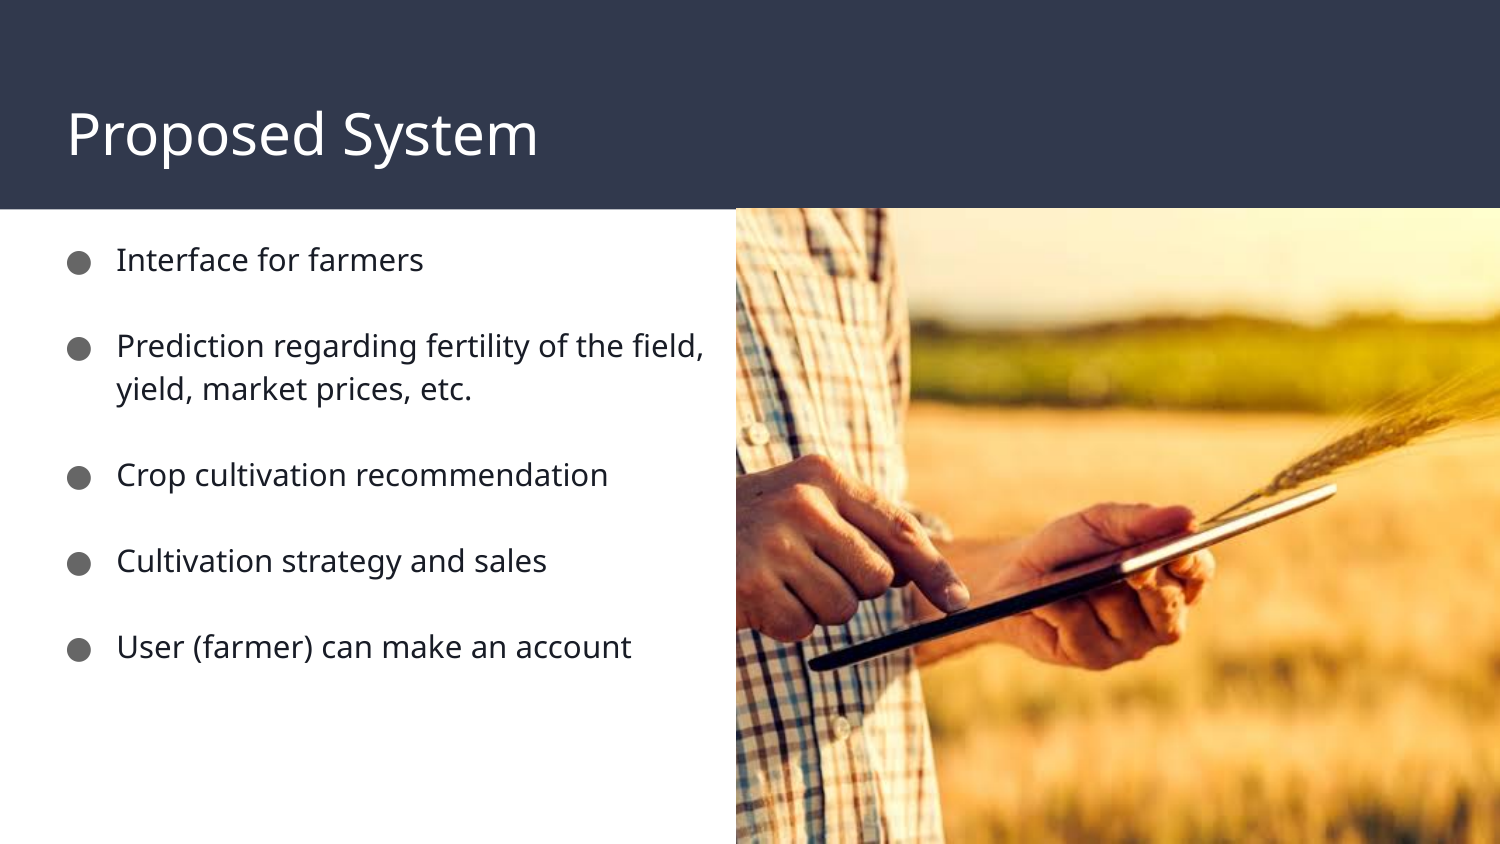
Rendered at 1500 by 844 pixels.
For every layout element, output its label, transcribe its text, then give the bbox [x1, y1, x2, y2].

title Proposed System [51, 82, 1449, 185]
list Interface for farmers Prediction regarding fertility of the field, yield, market prices, etc. Crop cultivation recommendation Cultivation strategy and sales User (farmer) can make an account [26, 219, 730, 821]
picture [735, 207, 1500, 844]
